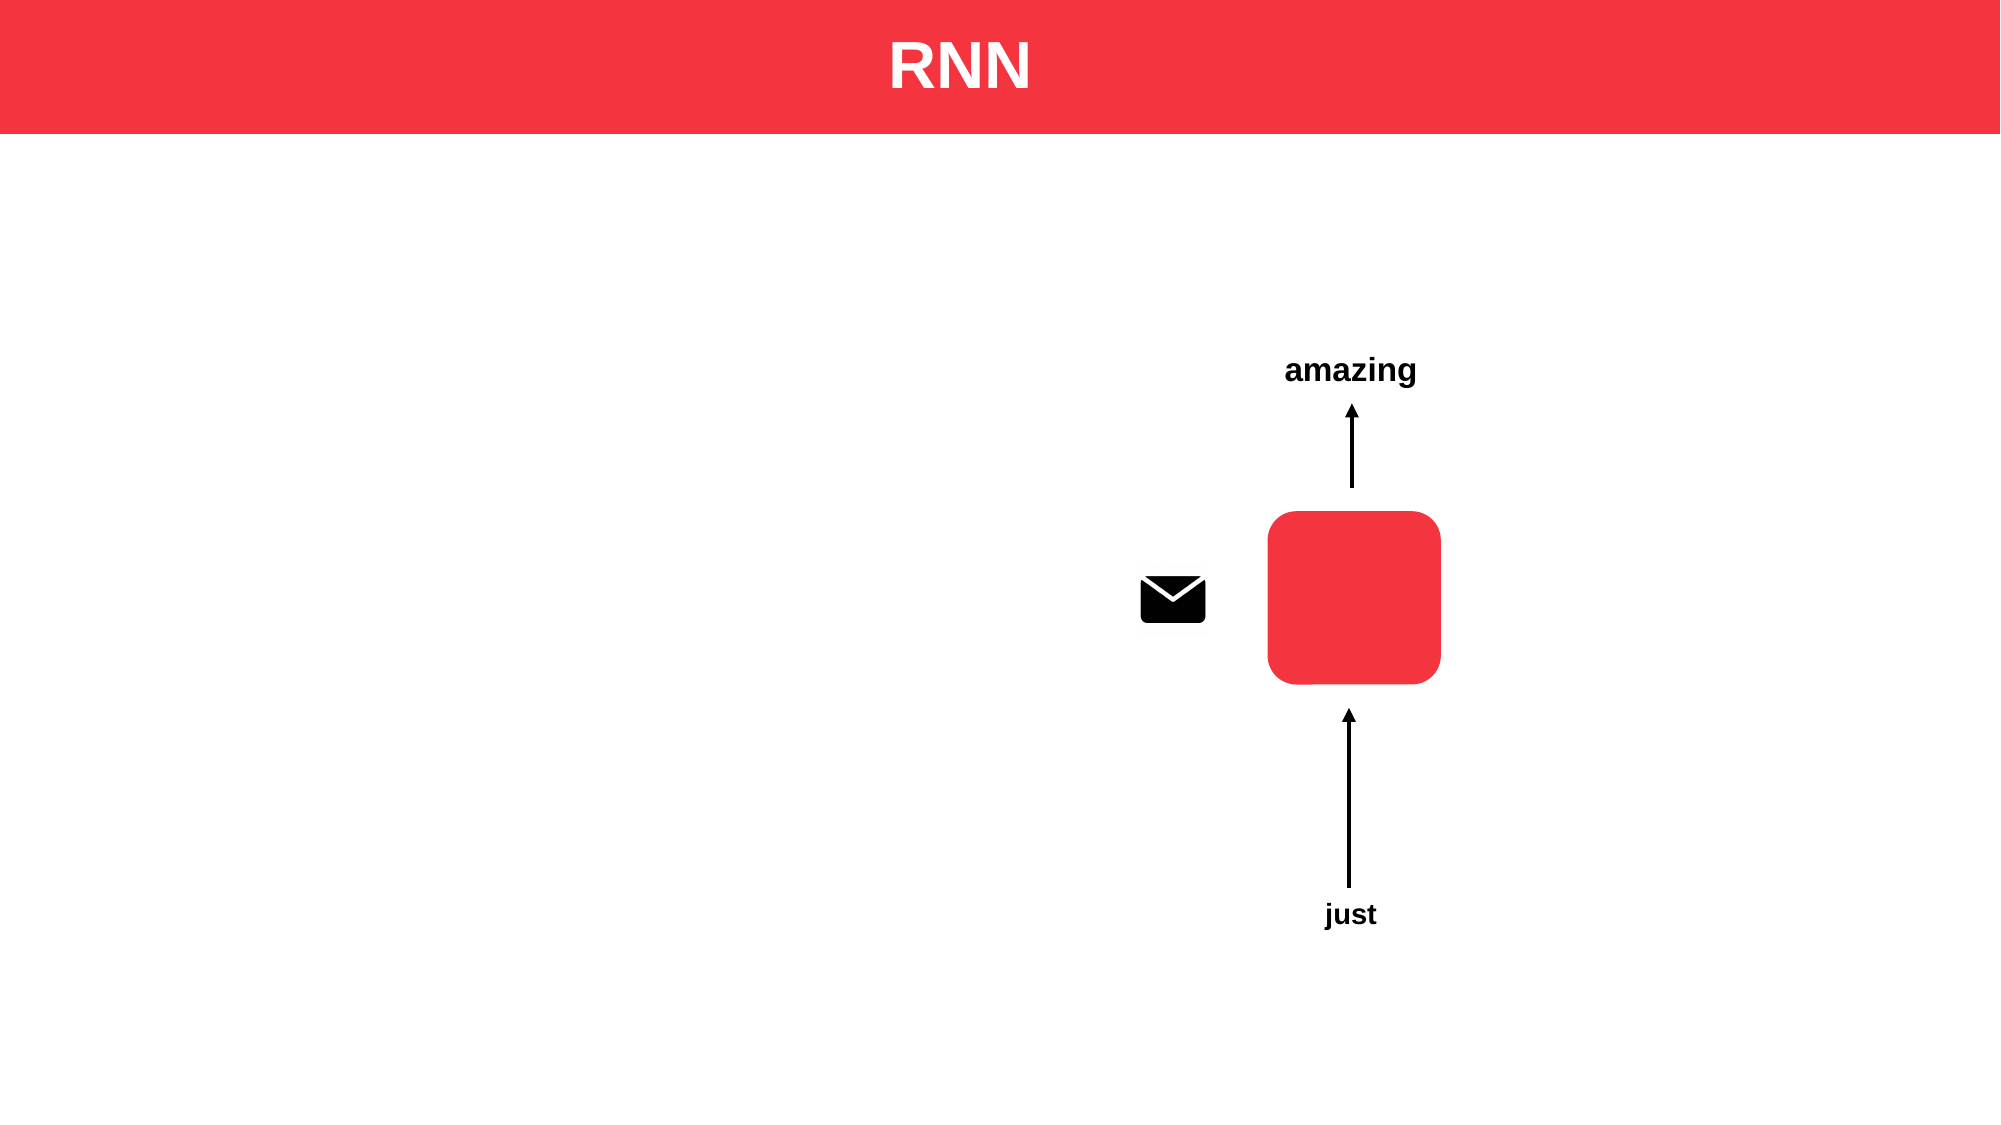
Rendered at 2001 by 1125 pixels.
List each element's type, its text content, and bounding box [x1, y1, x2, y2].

picture [1135, 562, 1211, 637]
text_box [0, 0, 2000, 134]
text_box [1282, 707, 1421, 940]
text_box [1267, 511, 1441, 685]
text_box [1259, 340, 1444, 488]
text_box RNN [438, 14, 1483, 110]
